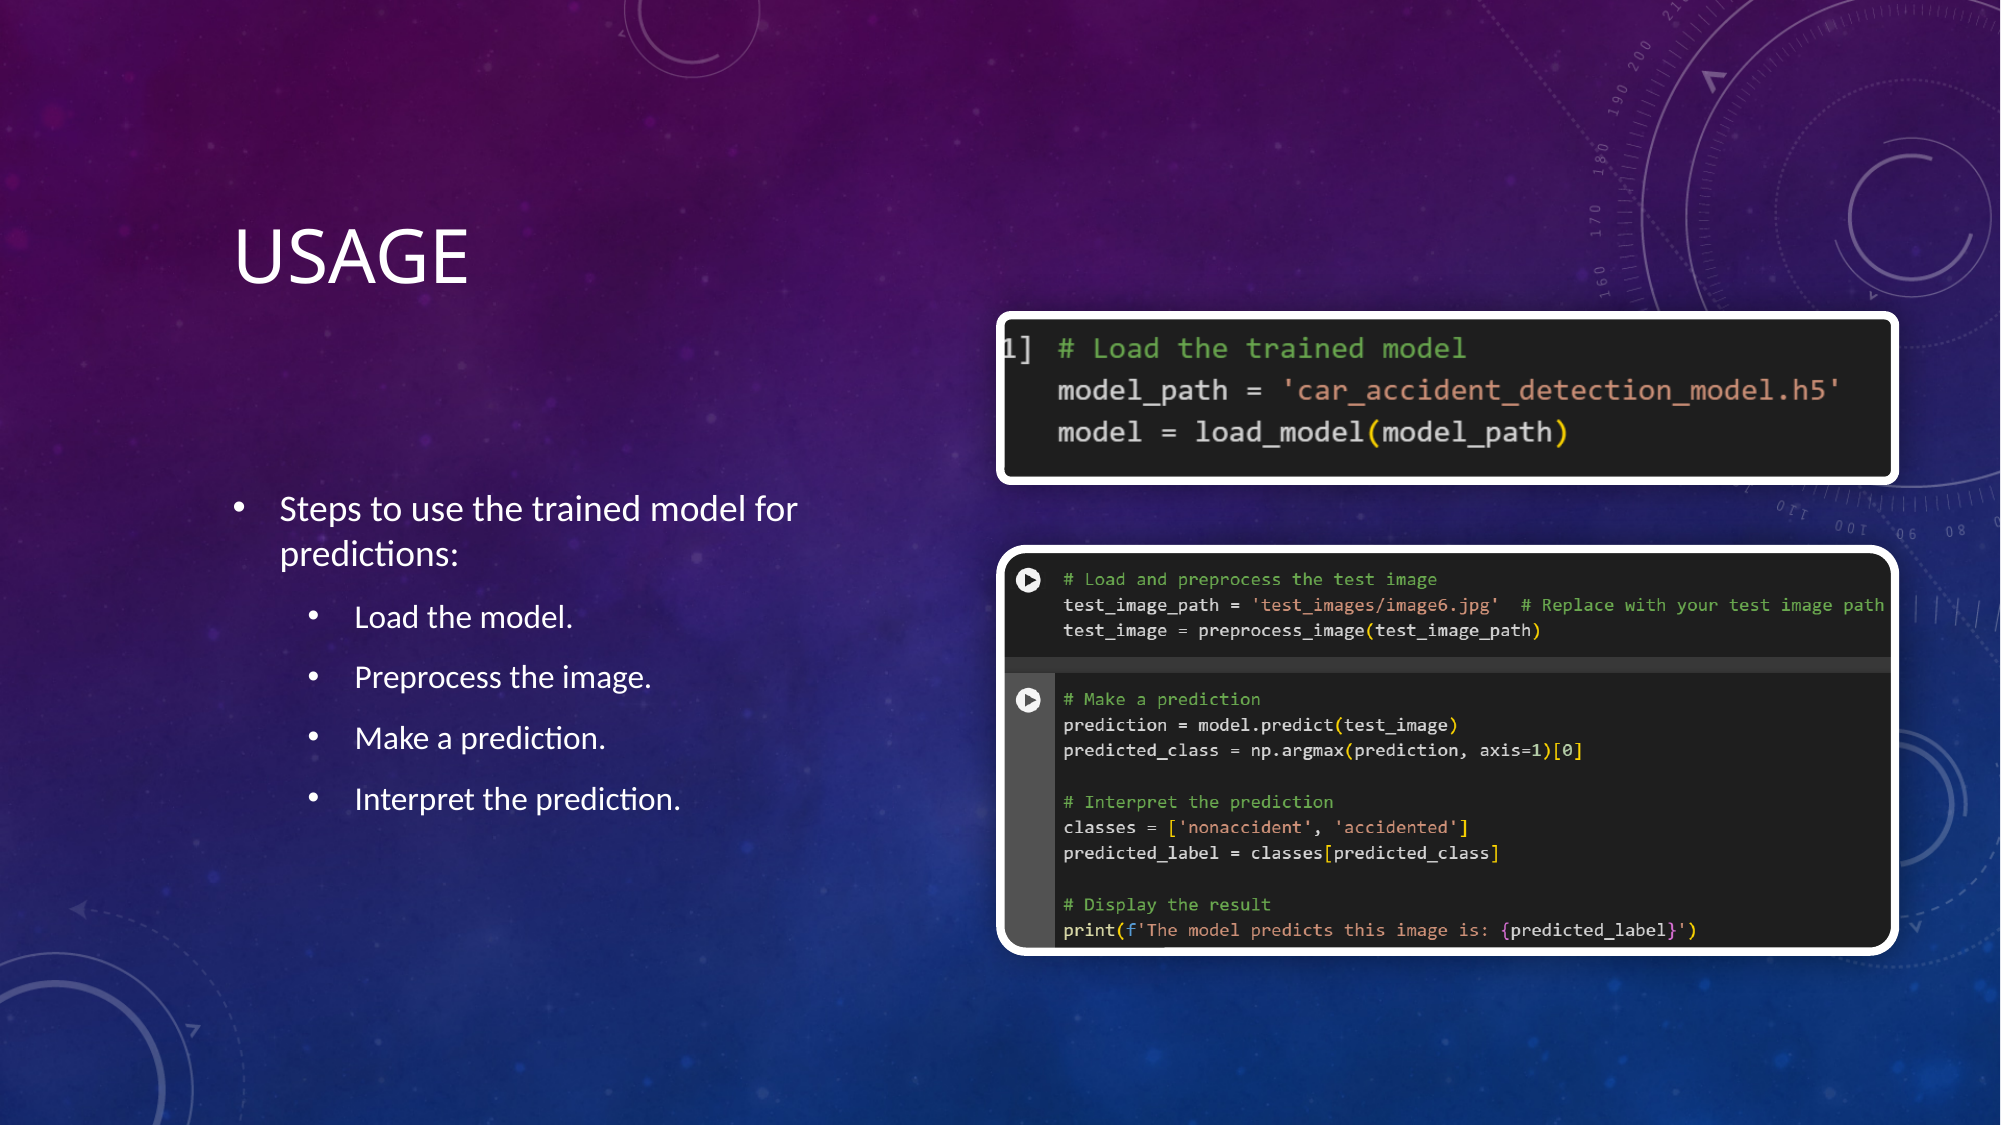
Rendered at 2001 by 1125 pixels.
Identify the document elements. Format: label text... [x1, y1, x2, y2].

picture [0, 0, 2001, 1125]
list Steps to use the trained model for predictions: Load the model. Preprocess the image. Make a prediction. Interpret the prediction. [217, 351, 891, 950]
title usage [217, 169, 891, 339]
